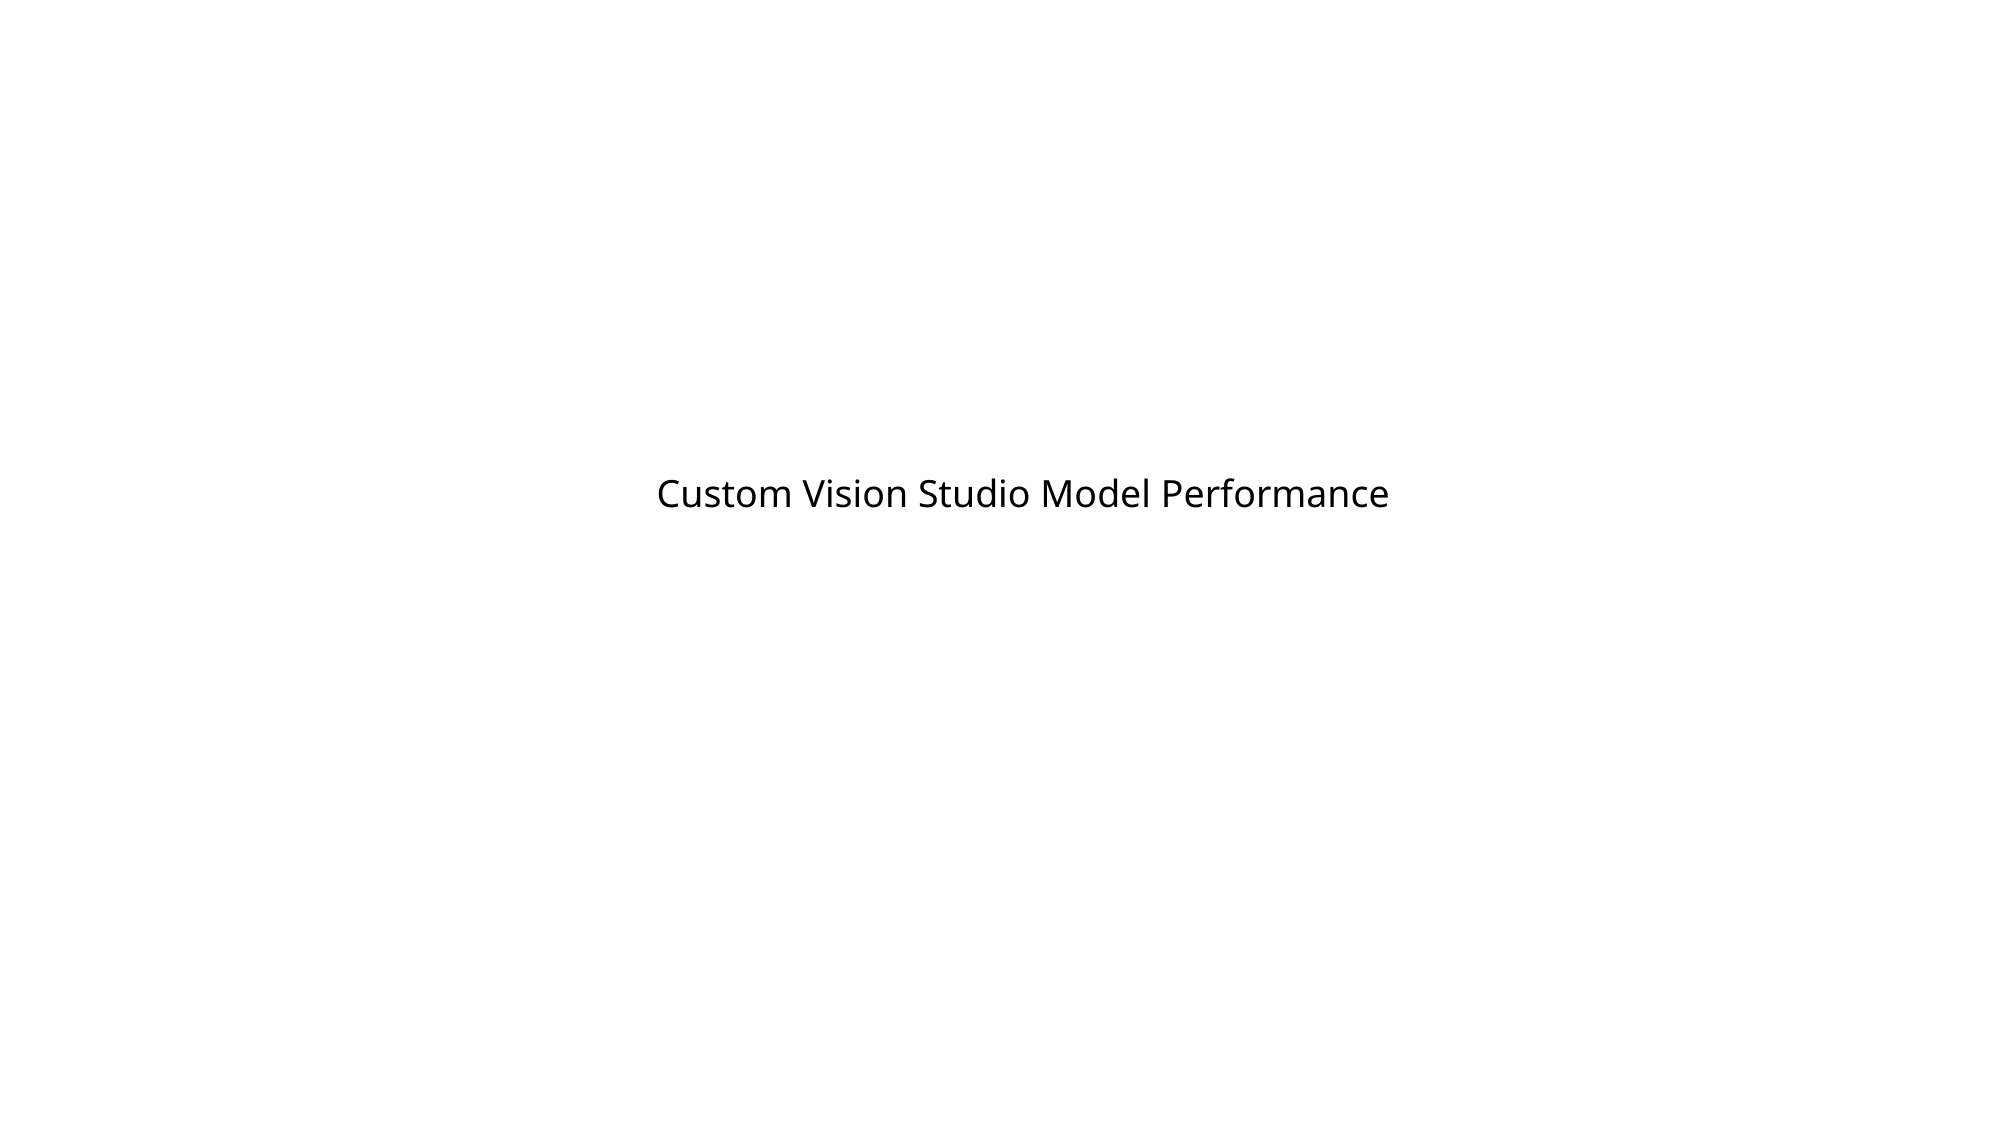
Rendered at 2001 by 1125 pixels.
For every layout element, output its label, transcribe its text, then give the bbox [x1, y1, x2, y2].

text_box Custom Vision Studio Model Performance [641, 462, 1406, 523]
